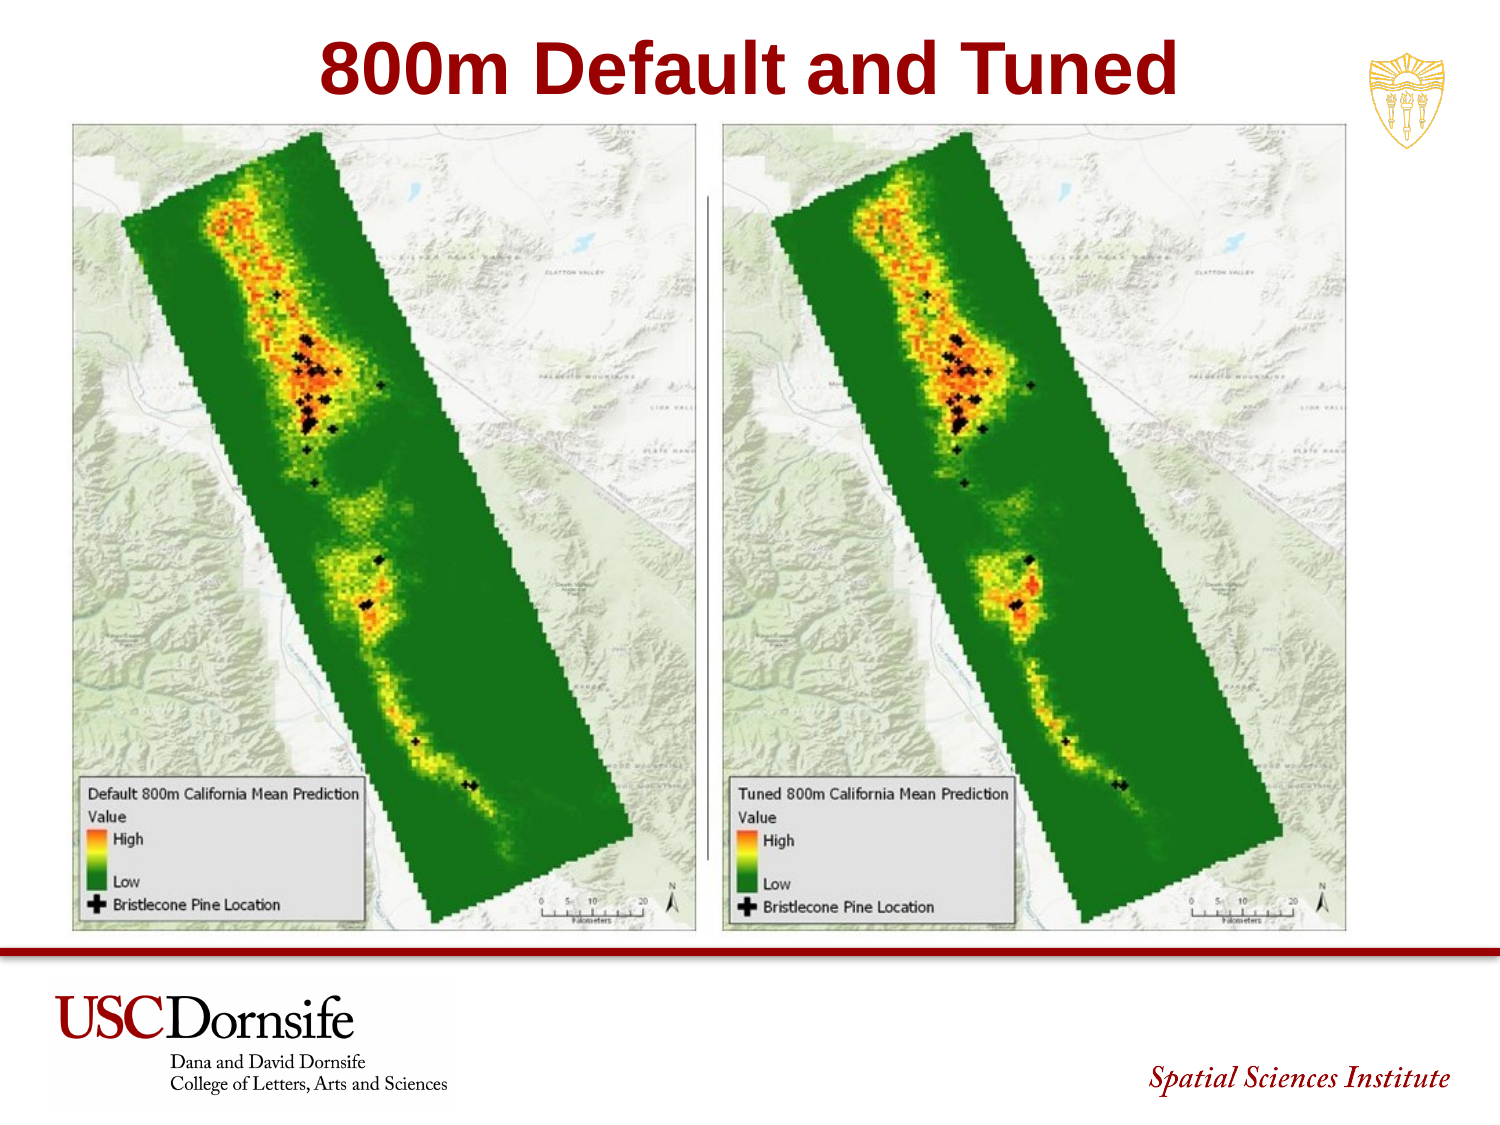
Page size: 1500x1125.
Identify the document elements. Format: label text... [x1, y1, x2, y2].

picture [66, 120, 1352, 938]
picture [46, 975, 453, 1110]
picture [1147, 1060, 1450, 1110]
text_box 800m Default and Tuned [137, 12, 1363, 117]
